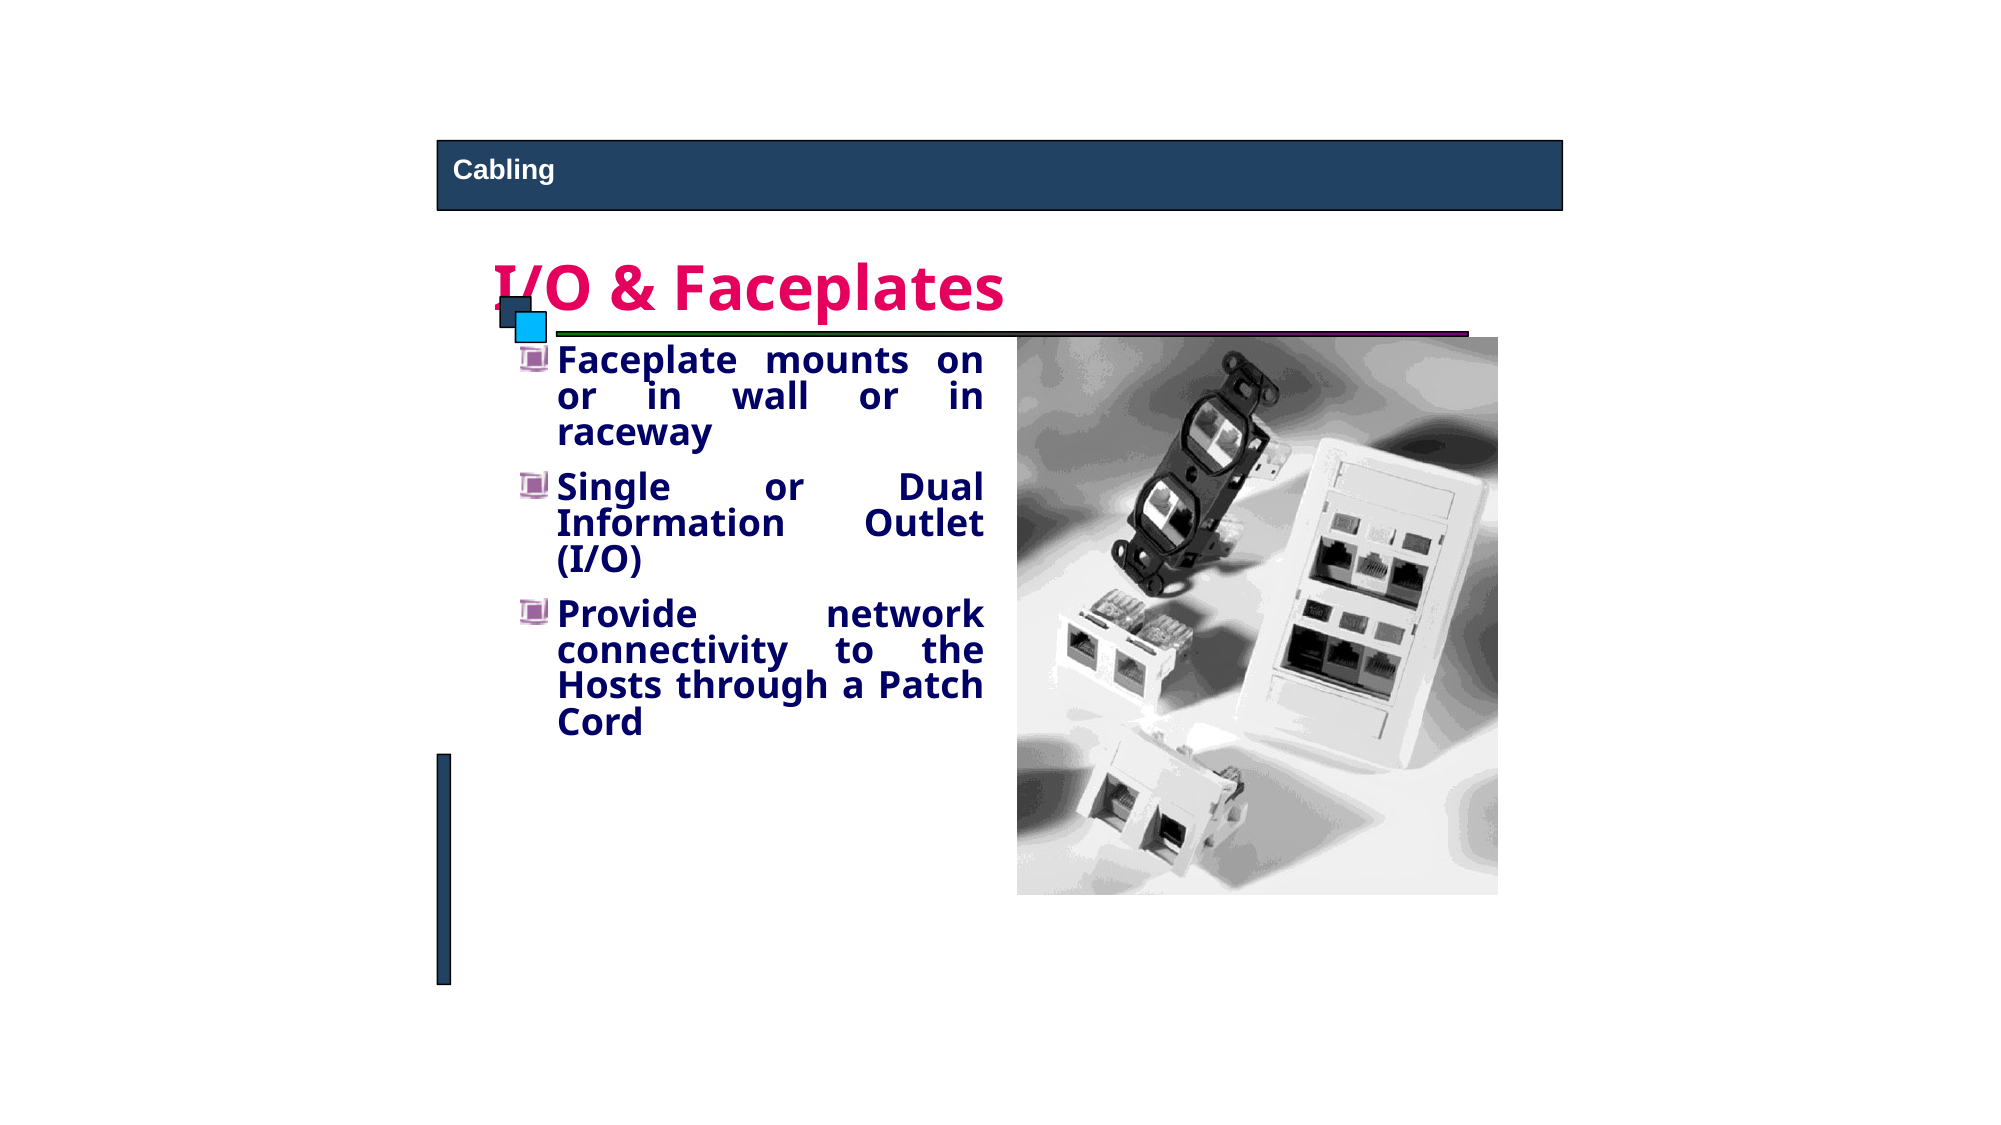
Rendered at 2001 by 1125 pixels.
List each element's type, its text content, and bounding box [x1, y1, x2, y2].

text_box [437, 140, 1563, 211]
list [1017, 336, 1499, 895]
picture [520, 345, 548, 372]
text_box [556, 331, 1469, 337]
picture [520, 598, 548, 625]
text_box Cabling [452, 153, 1169, 186]
picture [520, 471, 548, 499]
list Faceplate mounts on or in wall or in raceway Single or Dual Information Outlet (I/O) Provide network connectivity to the Hosts through a Patch Cord [493, 337, 1000, 895]
text_box [437, 754, 451, 985]
text_box [515, 311, 547, 343]
text_box [500, 296, 531, 328]
title I/O & Faceplates [493, 224, 1507, 357]
